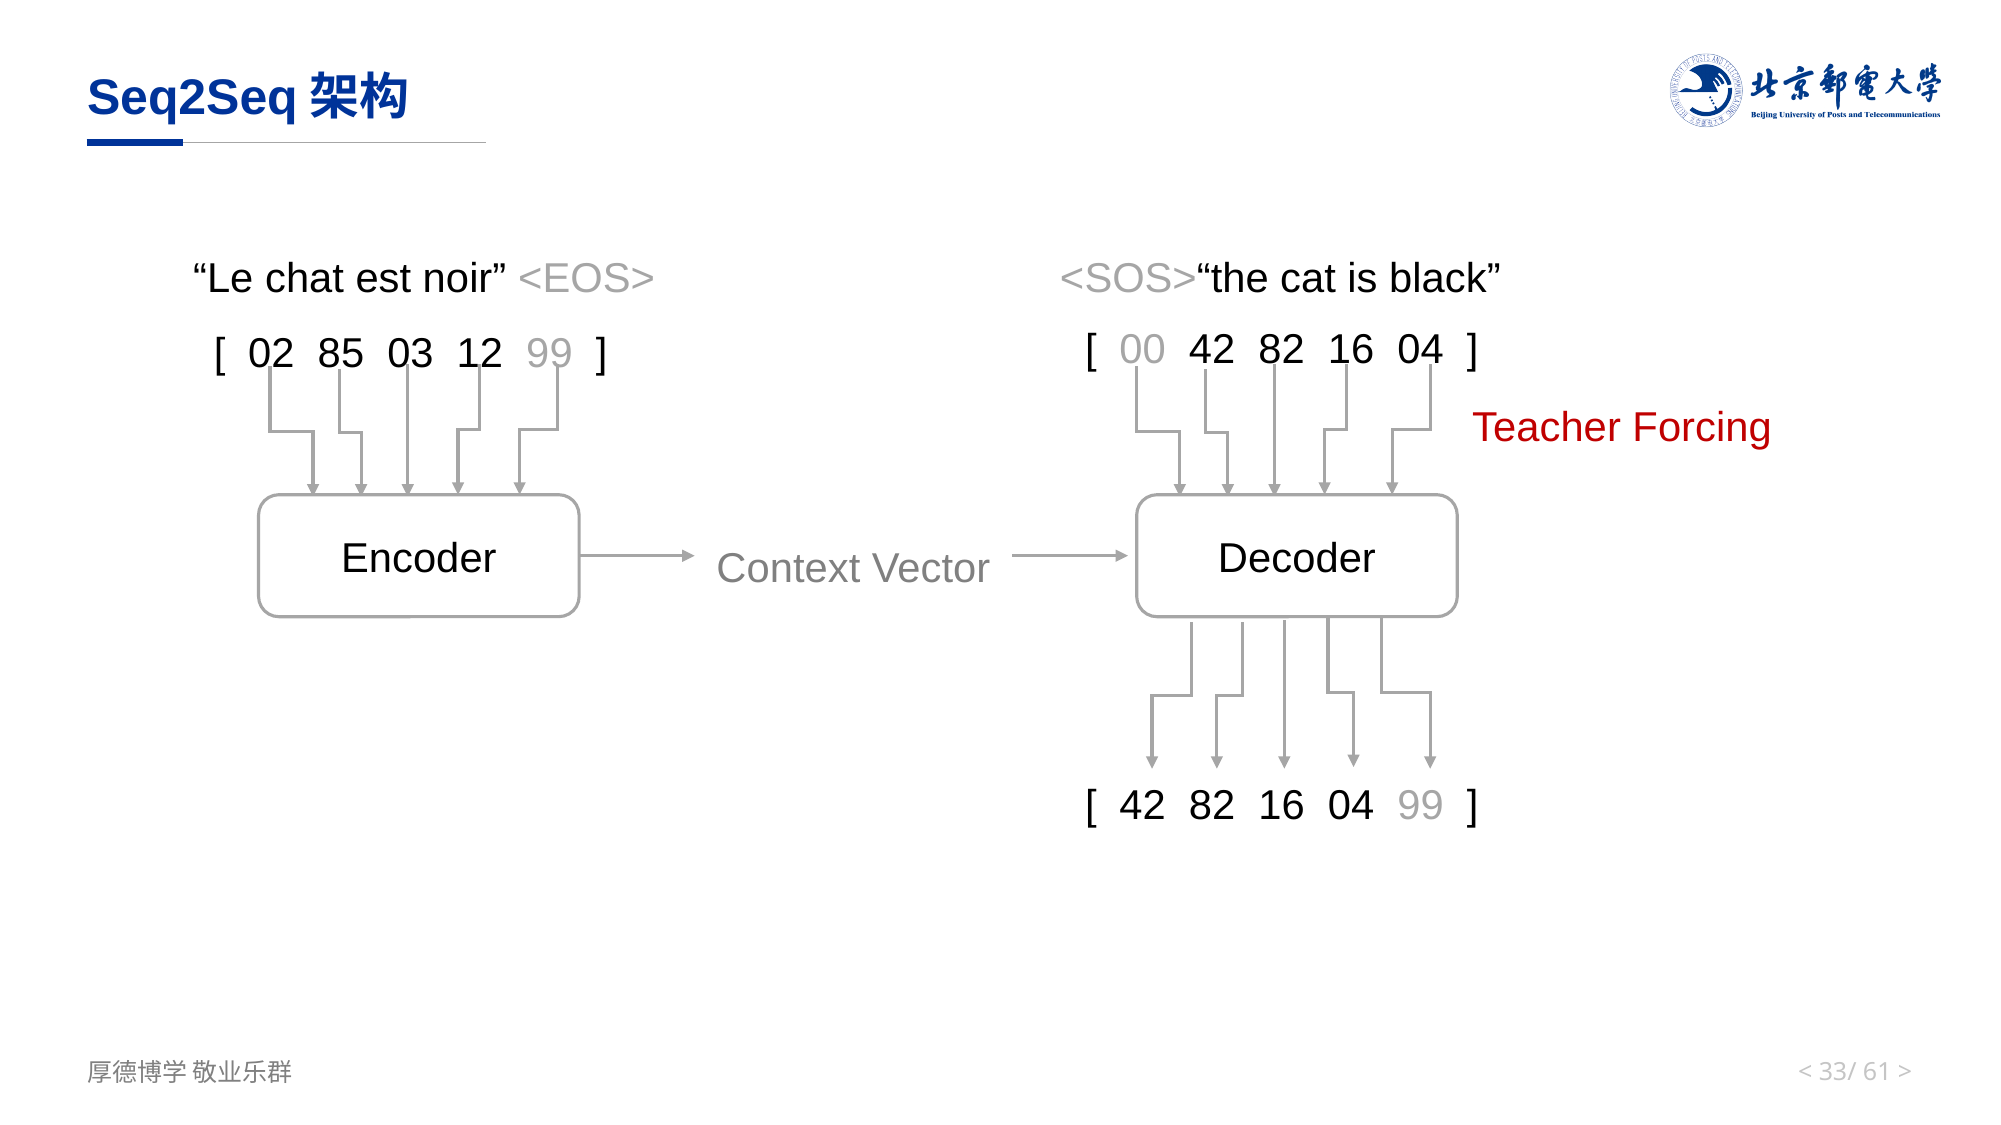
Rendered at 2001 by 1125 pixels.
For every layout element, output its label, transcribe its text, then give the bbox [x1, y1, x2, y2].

text_box [ 42 82 16 04 99 ] [1070, 745, 1586, 836]
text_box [226, 409, 357, 453]
text_box <SOS>“the cat is black” [1045, 218, 1628, 309]
text_box [ 02 85 03 12 99 ] [199, 293, 786, 383]
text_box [286, 421, 414, 444]
text_box “Le chat est noir” <EOS> [178, 218, 761, 309]
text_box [1098, 675, 1246, 716]
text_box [1156, 682, 1304, 709]
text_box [1330, 668, 1482, 717]
text_box [ 00 42 82 16 04 ] [1070, 289, 1586, 380]
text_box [1270, 418, 1346, 441]
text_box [1346, 410, 1477, 449]
title Seq2Seq架构 [71, 48, 1558, 150]
text_box Context Vector [701, 508, 1023, 598]
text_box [403, 418, 473, 441]
text_box Encoder [257, 493, 581, 618]
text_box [1266, 679, 1330, 706]
slide_number < 32/ 61 > [1477, 1048, 1928, 1097]
text_box Teacher Forcing [1457, 367, 1790, 458]
text_box Decoder [1135, 493, 1459, 618]
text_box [1153, 421, 1281, 444]
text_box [1093, 409, 1224, 453]
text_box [473, 410, 604, 449]
picture [1662, 47, 1949, 134]
